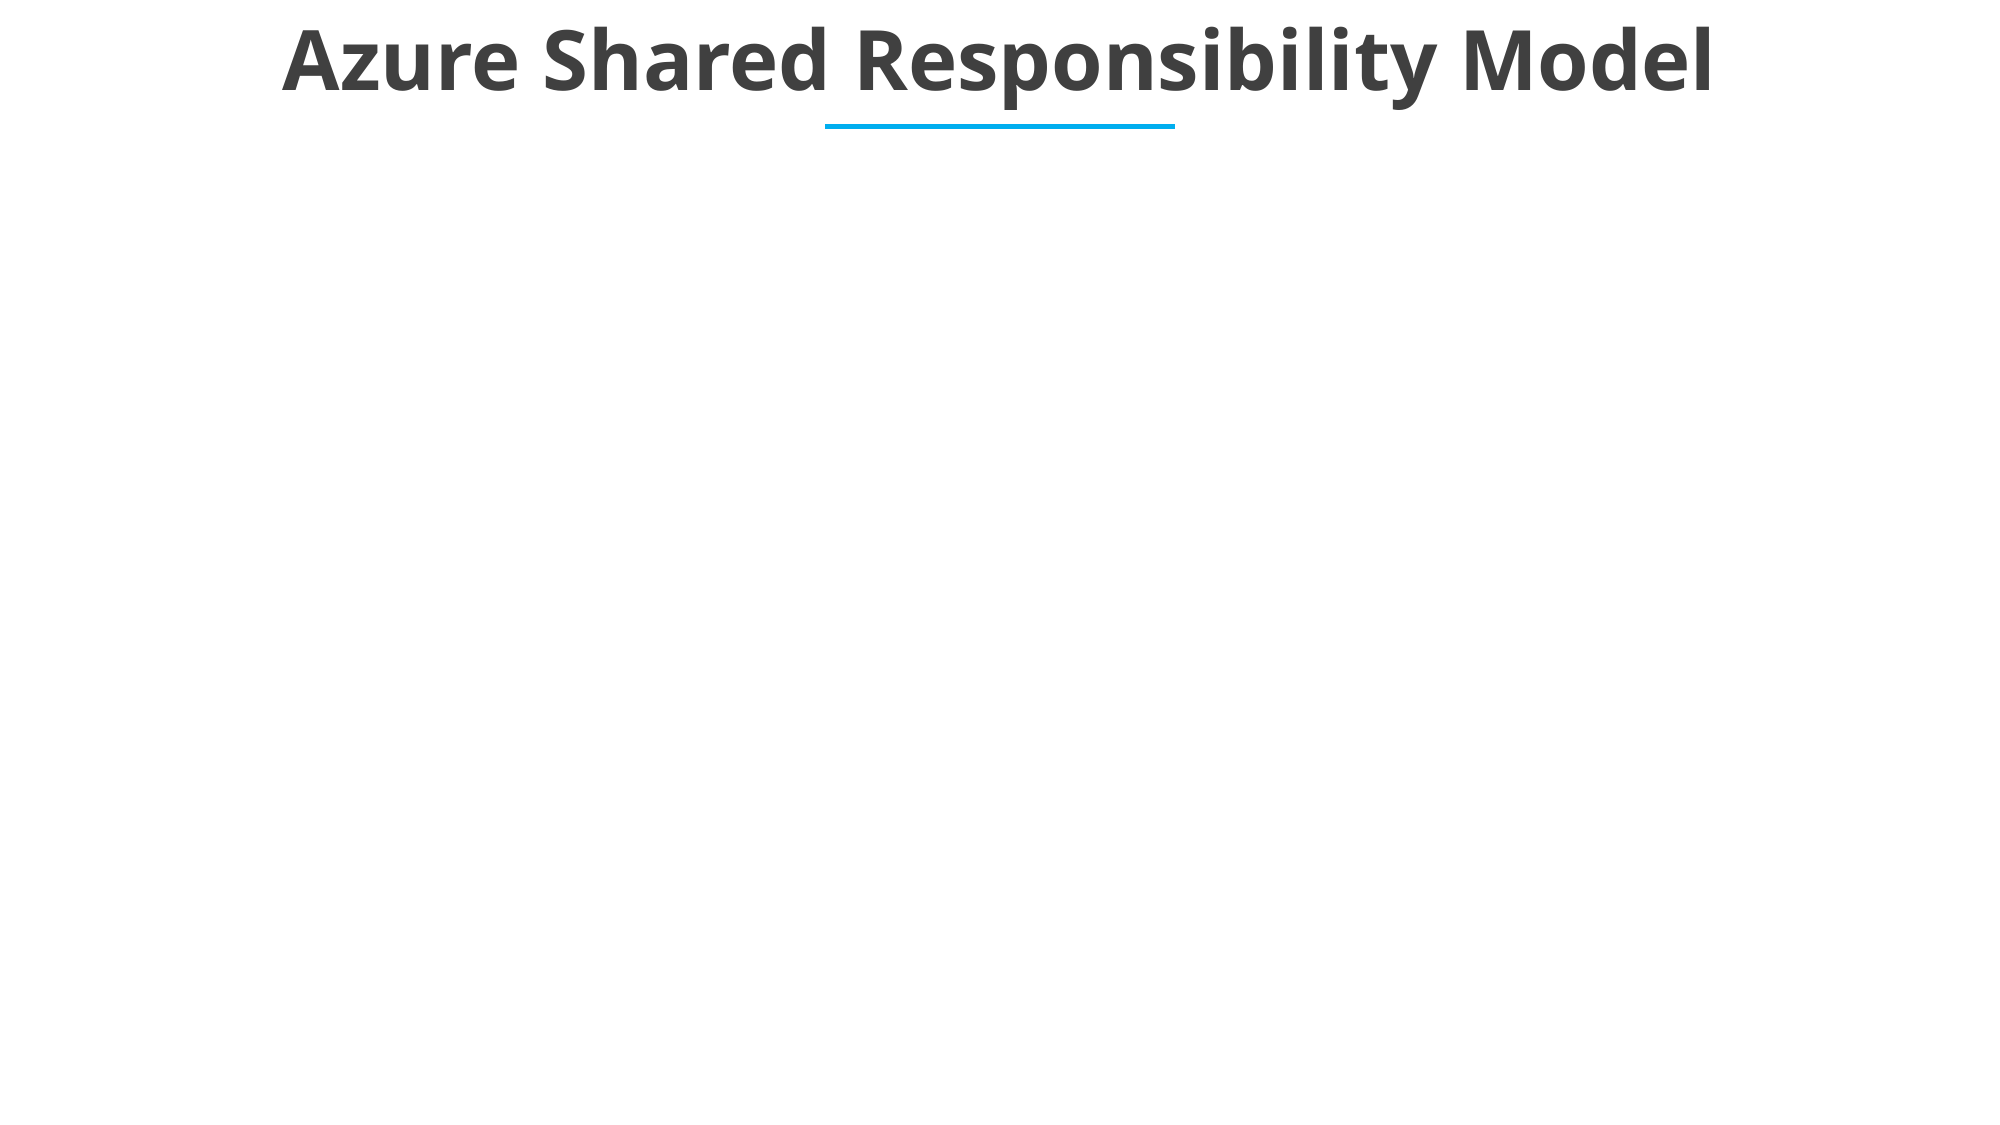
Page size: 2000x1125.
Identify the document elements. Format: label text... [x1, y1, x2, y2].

text_box Azure Shared Responsibility Model [0, 0, 2000, 115]
